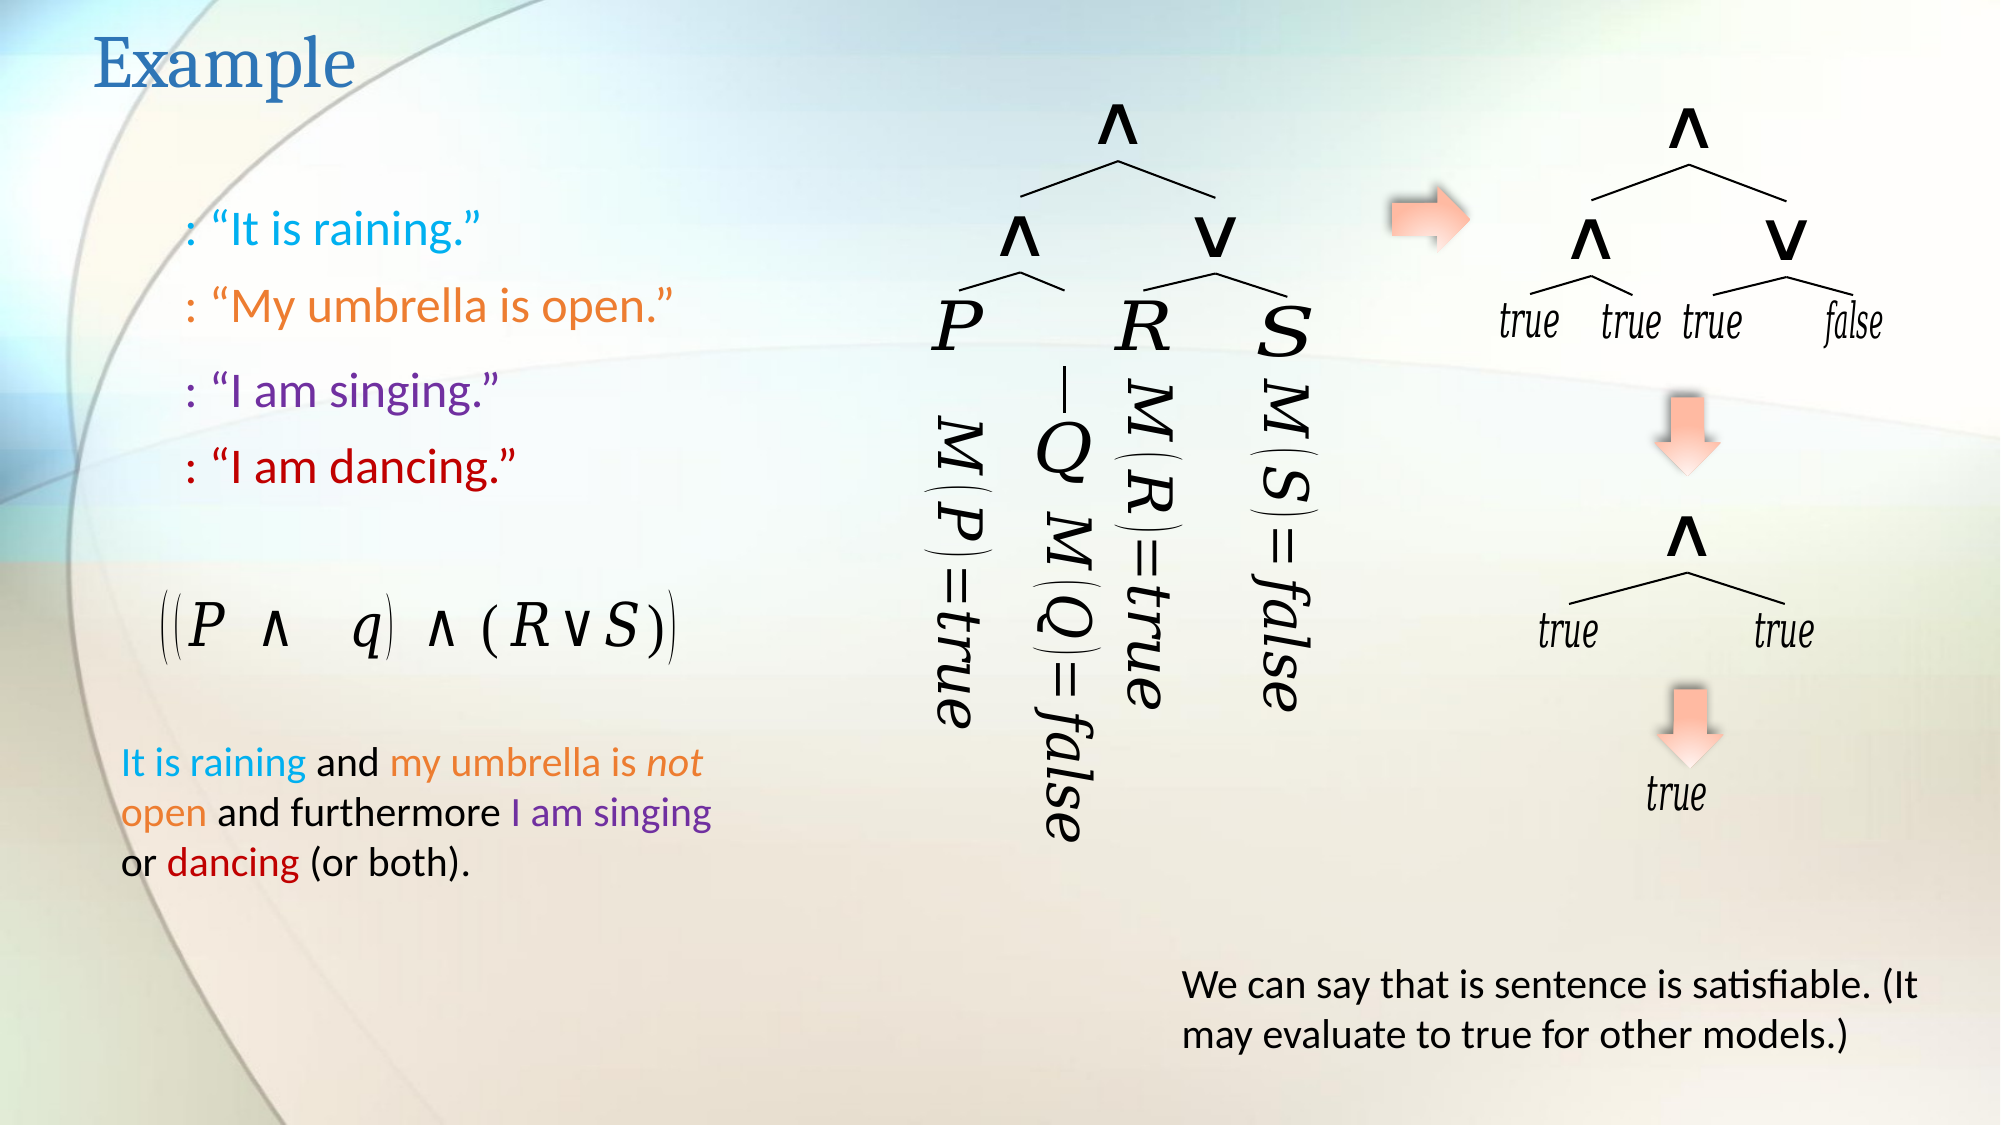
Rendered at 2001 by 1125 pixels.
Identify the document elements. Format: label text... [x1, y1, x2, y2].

text_box We can say that is sentence is satisfiable. (It may evaluate to true for other models.) [1166, 949, 1948, 1064]
picture [0, 0, 2001, 1125]
text_box [1656, 688, 1725, 769]
text_box Example [77, 11, 1863, 105]
text_box [1653, 396, 1722, 477]
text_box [920, 85, 1323, 848]
text_box It is raining and my umbrella is not open and furthermore I am singing or dancing (or both). [106, 727, 754, 892]
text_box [1499, 88, 1885, 351]
text_box [1391, 185, 1472, 254]
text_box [1538, 496, 1816, 660]
